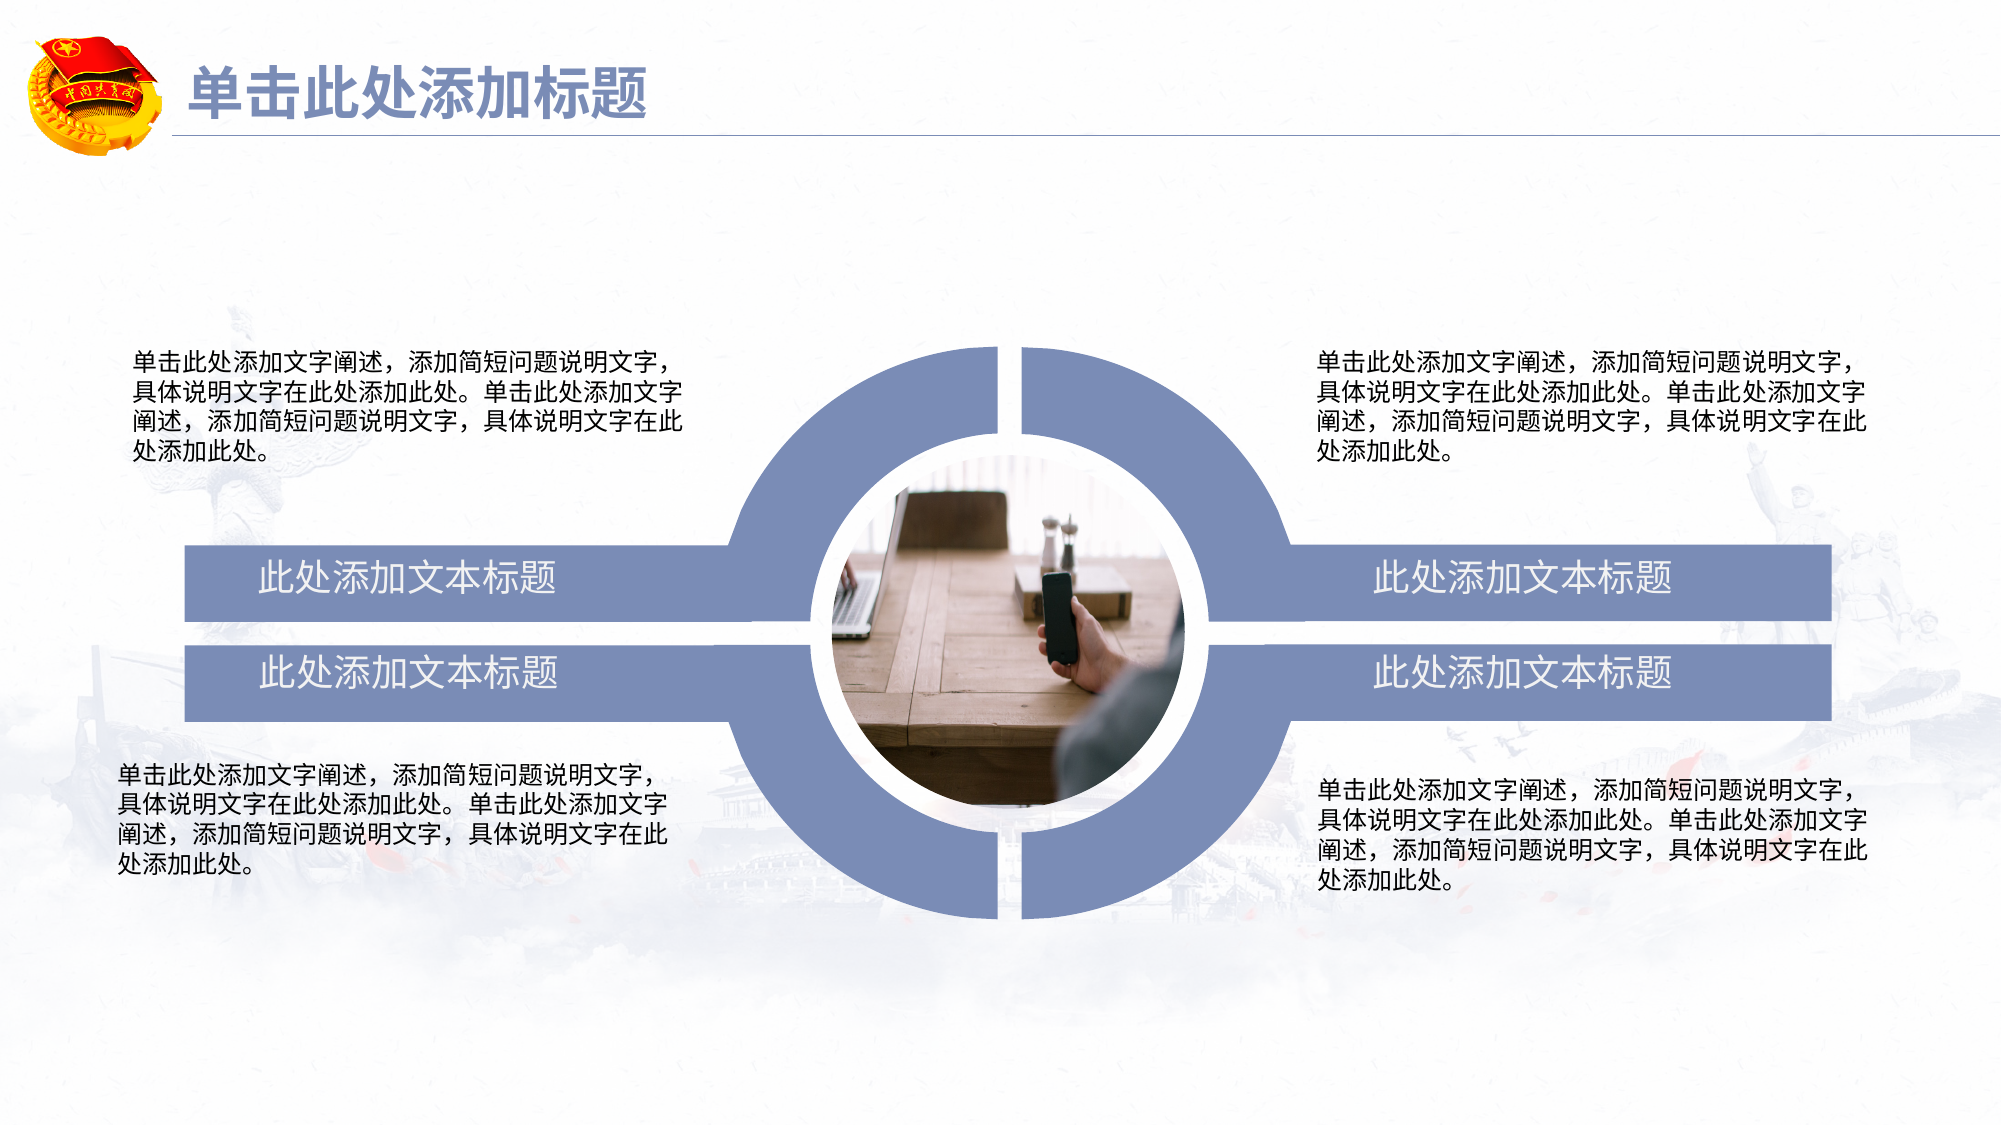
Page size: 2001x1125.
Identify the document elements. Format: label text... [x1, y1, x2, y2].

text_box 单击此处添加文字阐述，添加简短问题说明文字，具体说明文字在此处添加此处。单击此处添加文字阐述，添加简短问题说明文字，具体说明文字在此处添加此处。 [1302, 767, 1884, 903]
text_box [1021, 644, 1357, 920]
text_box 此处添加文本标题 [1357, 546, 1688, 652]
text_box [1688, 644, 1832, 721]
text_box 单击此处添加文字阐述，添加简短问题说明文字，具体说明文字在此处添加此处。单击此处添加文字阐述，添加简短问题说明文字，具体说明文字在此处添加此处。 [117, 338, 699, 474]
text_box [184, 645, 243, 722]
text_box 此处添加文本标题 [242, 546, 573, 652]
title 单击此处添加标题 [171, 57, 1897, 136]
text_box [574, 644, 998, 920]
text_box 单击此处添加文字阐述，添加简短问题说明文字，具体说明文字在此处添加此处。单击此处添加文字阐述，添加简短问题说明文字，具体说明文字在此处添加此处。 [1301, 338, 1882, 474]
text_box 此处添加文本标题 [243, 641, 574, 747]
text_box 此处添加文本标题 [1357, 652, 1688, 747]
text_box [184, 346, 998, 622]
text_box [1021, 347, 1832, 622]
text_box [831, 455, 1185, 809]
text_box 单击此处添加文字阐述，添加简短问题说明文字，具体说明文字在此处添加此处。单击此处添加文字阐述，添加简短问题说明文字，具体说明文字在此处添加此处。 [102, 751, 684, 887]
picture [17, 28, 172, 164]
